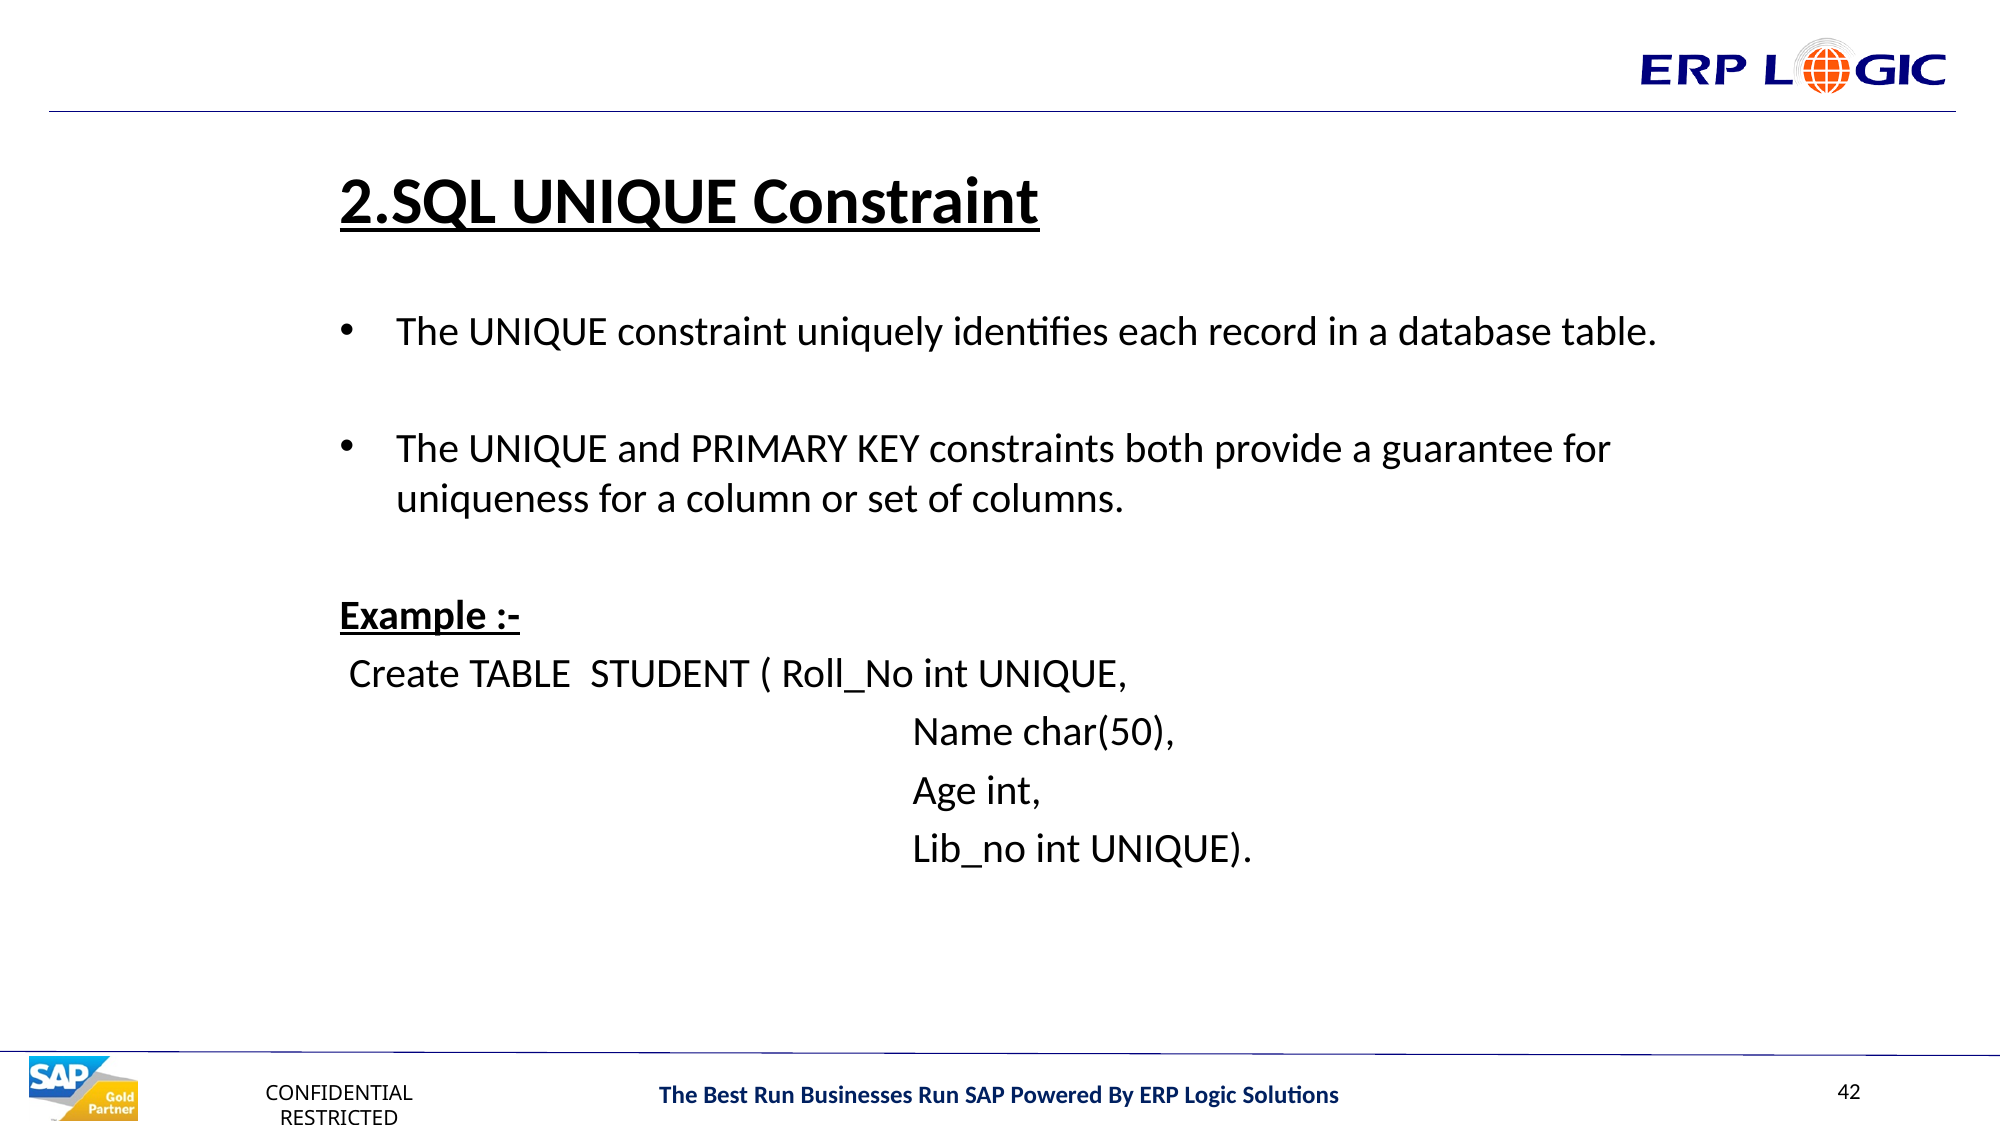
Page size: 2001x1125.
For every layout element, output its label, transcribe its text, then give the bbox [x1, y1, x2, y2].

text_box 2.SQL UNIQUE Constraint The UNIQUE constraint uniquely identifies each record in a database table. The UNIQUE and PRIMARY KEY constraints both provide a guarantee for uniqueness for a column or set of columns. Example :- Create TABLE STUDENT ( Roll_No int UNIQUE, Name char(50), Age int, Lib_no int UNIQUE). [324, 149, 1675, 1125]
picture [1615, 33, 1975, 103]
picture [29, 1056, 138, 1121]
